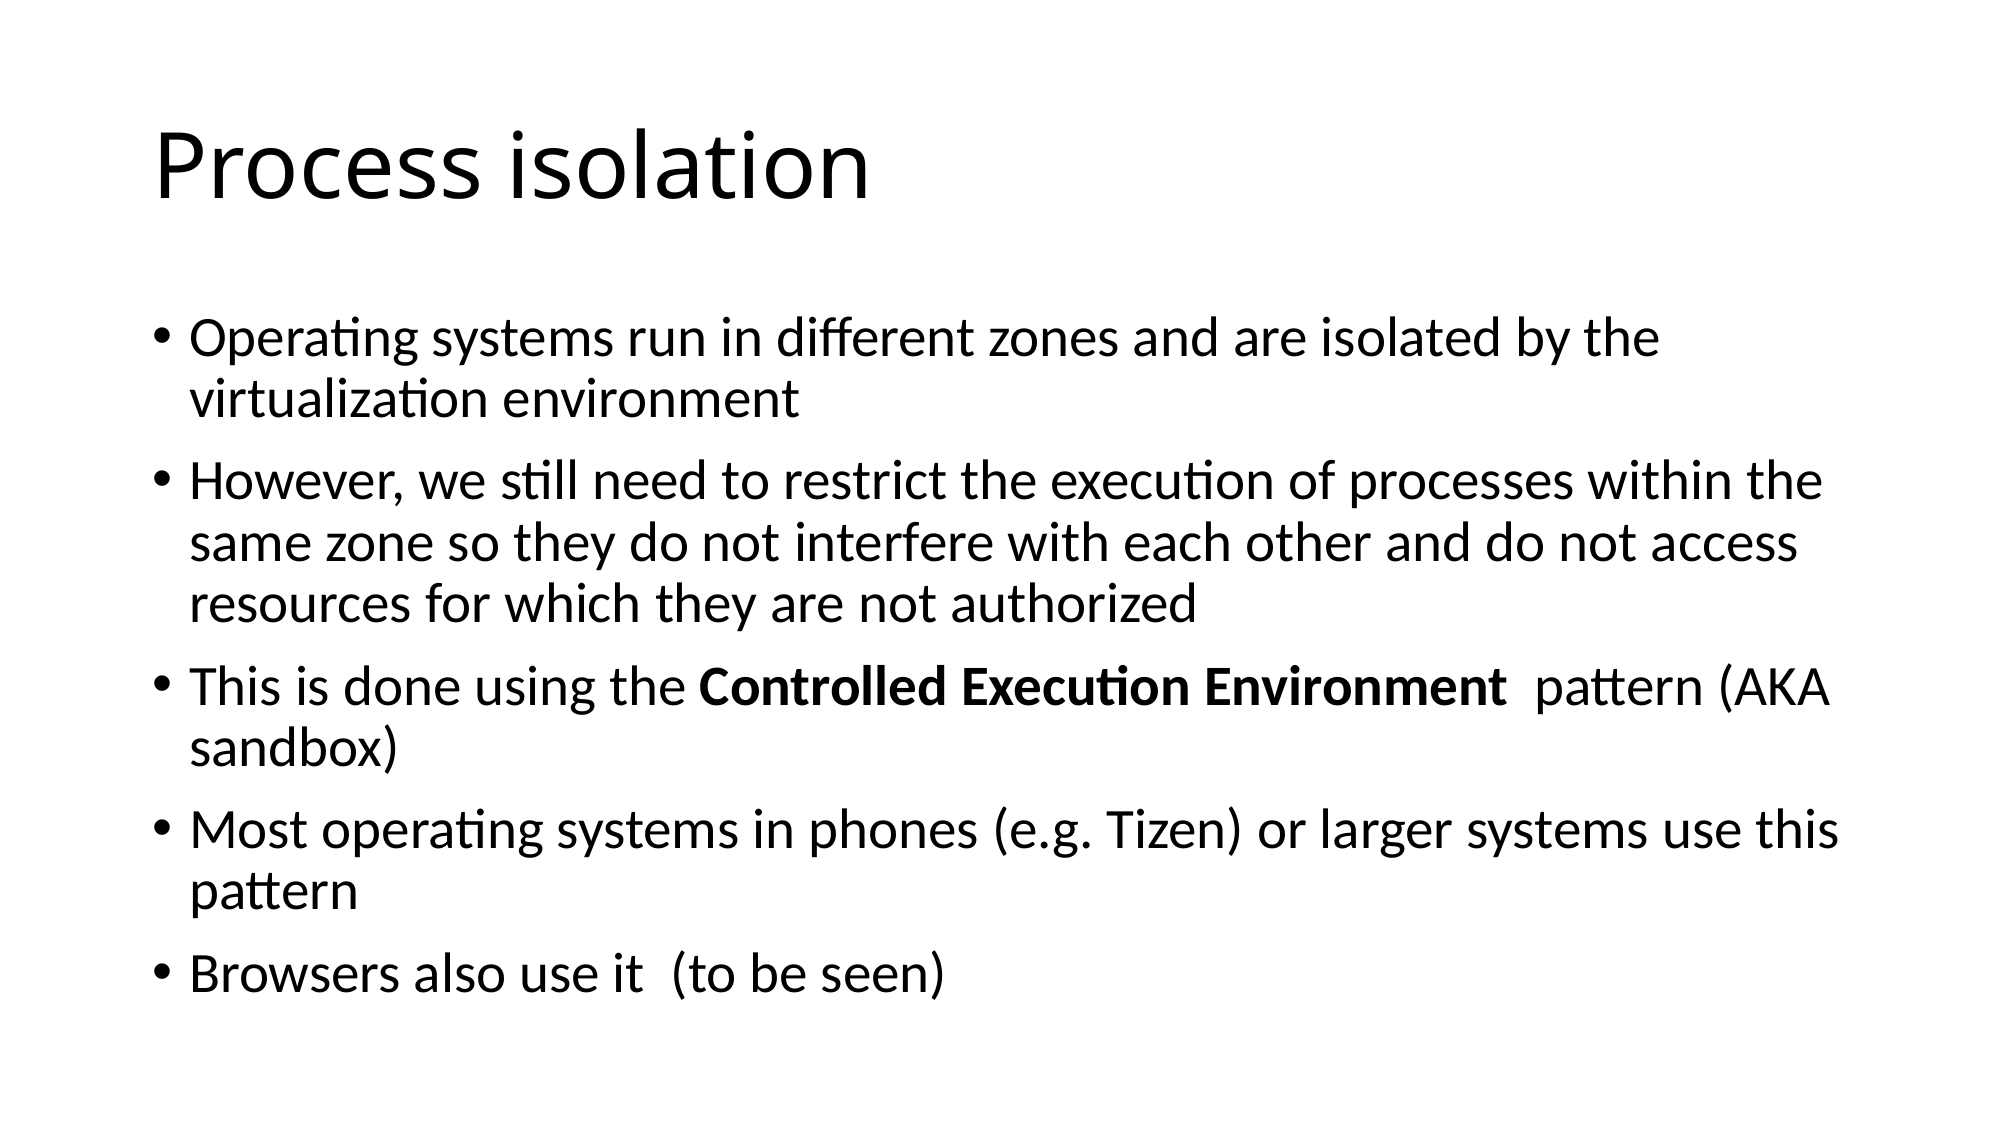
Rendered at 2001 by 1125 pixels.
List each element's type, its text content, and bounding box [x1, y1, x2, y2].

title Process isolation [137, 59, 1863, 278]
list Operating systems run in different zones and are isolated by the virtualization environment However, we still need to restrict the execution of processes within the same zone so they do not interfere with each other and do not access resources for which they are not authorized This is done using the Controlled Execution Environment pattern (AKA sandbox) Most operating systems in phones (e.g. Tizen) or larger systems use this pattern Browsers also use it (to be seen) [137, 299, 1863, 1014]
